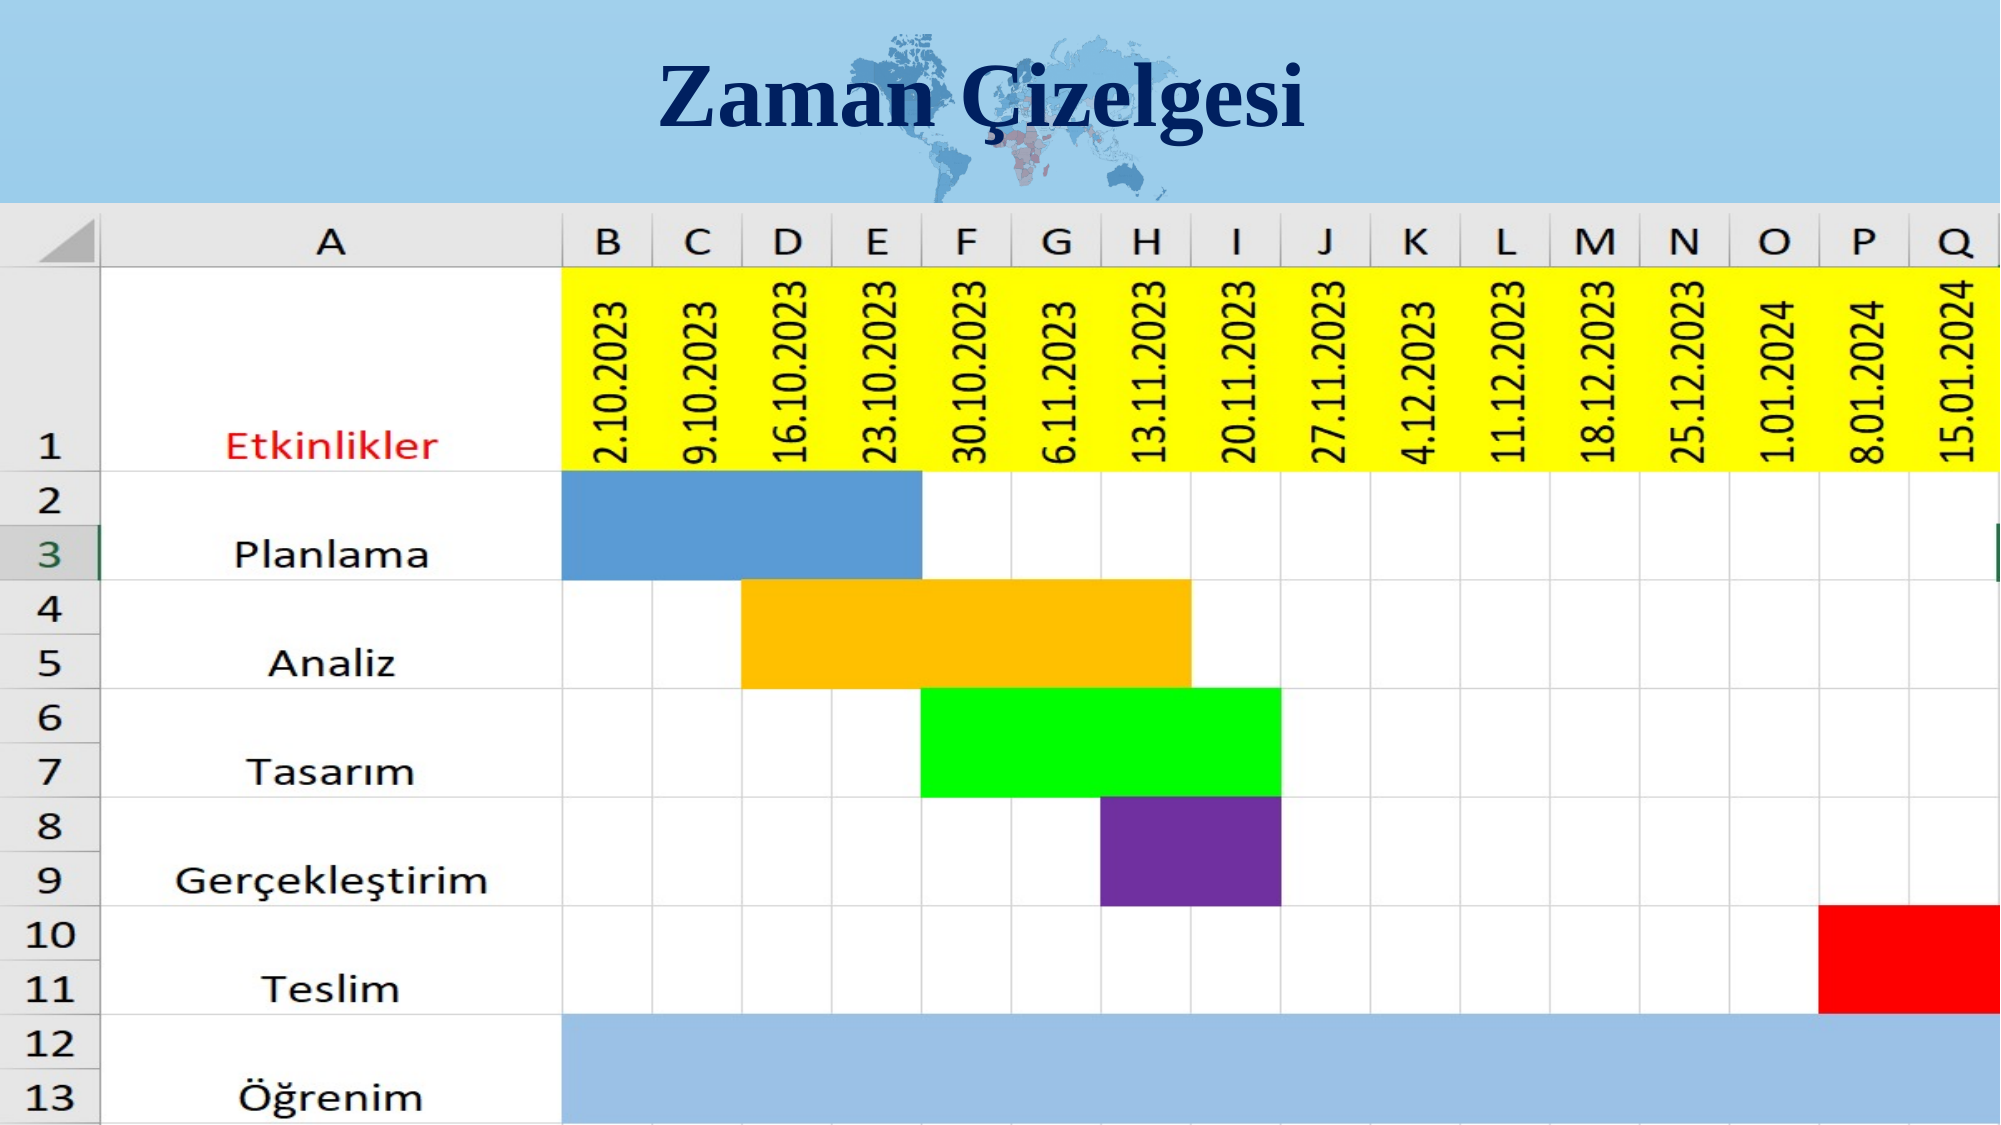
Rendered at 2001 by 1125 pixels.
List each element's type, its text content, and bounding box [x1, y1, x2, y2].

title Zaman Çizelgesi [0, 0, 2000, 203]
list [0, 203, 2000, 1125]
picture [841, 34, 1179, 203]
